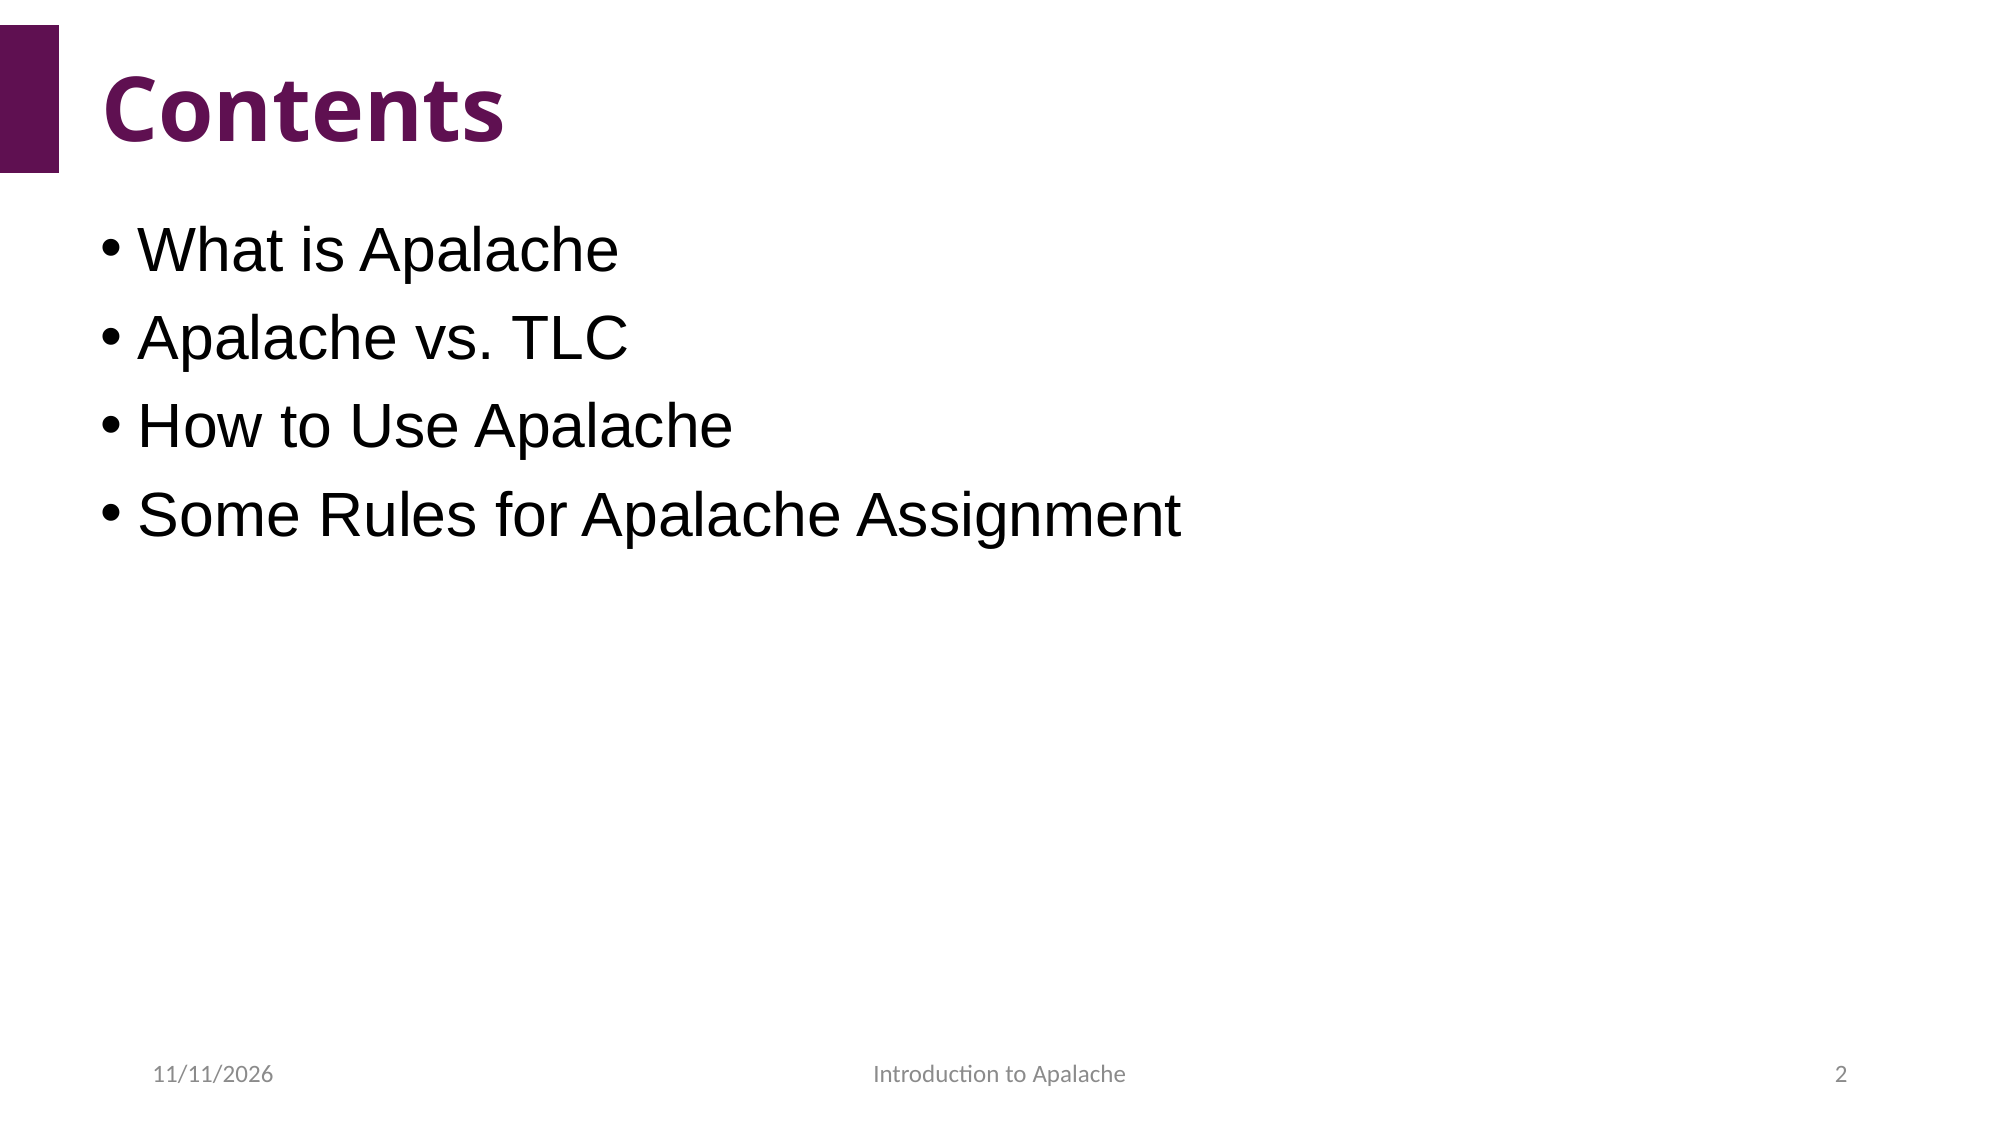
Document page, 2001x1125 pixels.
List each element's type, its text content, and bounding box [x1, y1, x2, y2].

footer Introduction to Apalache [662, 1042, 1338, 1103]
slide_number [137, 1042, 588, 1103]
slide_number 2 [1412, 1042, 1863, 1103]
list What is Apalache Apalache vs. TLC How to Use Apalache Some Rules for Apalache Assignment [85, 209, 1917, 1014]
title Contents [86, 26, 1917, 169]
